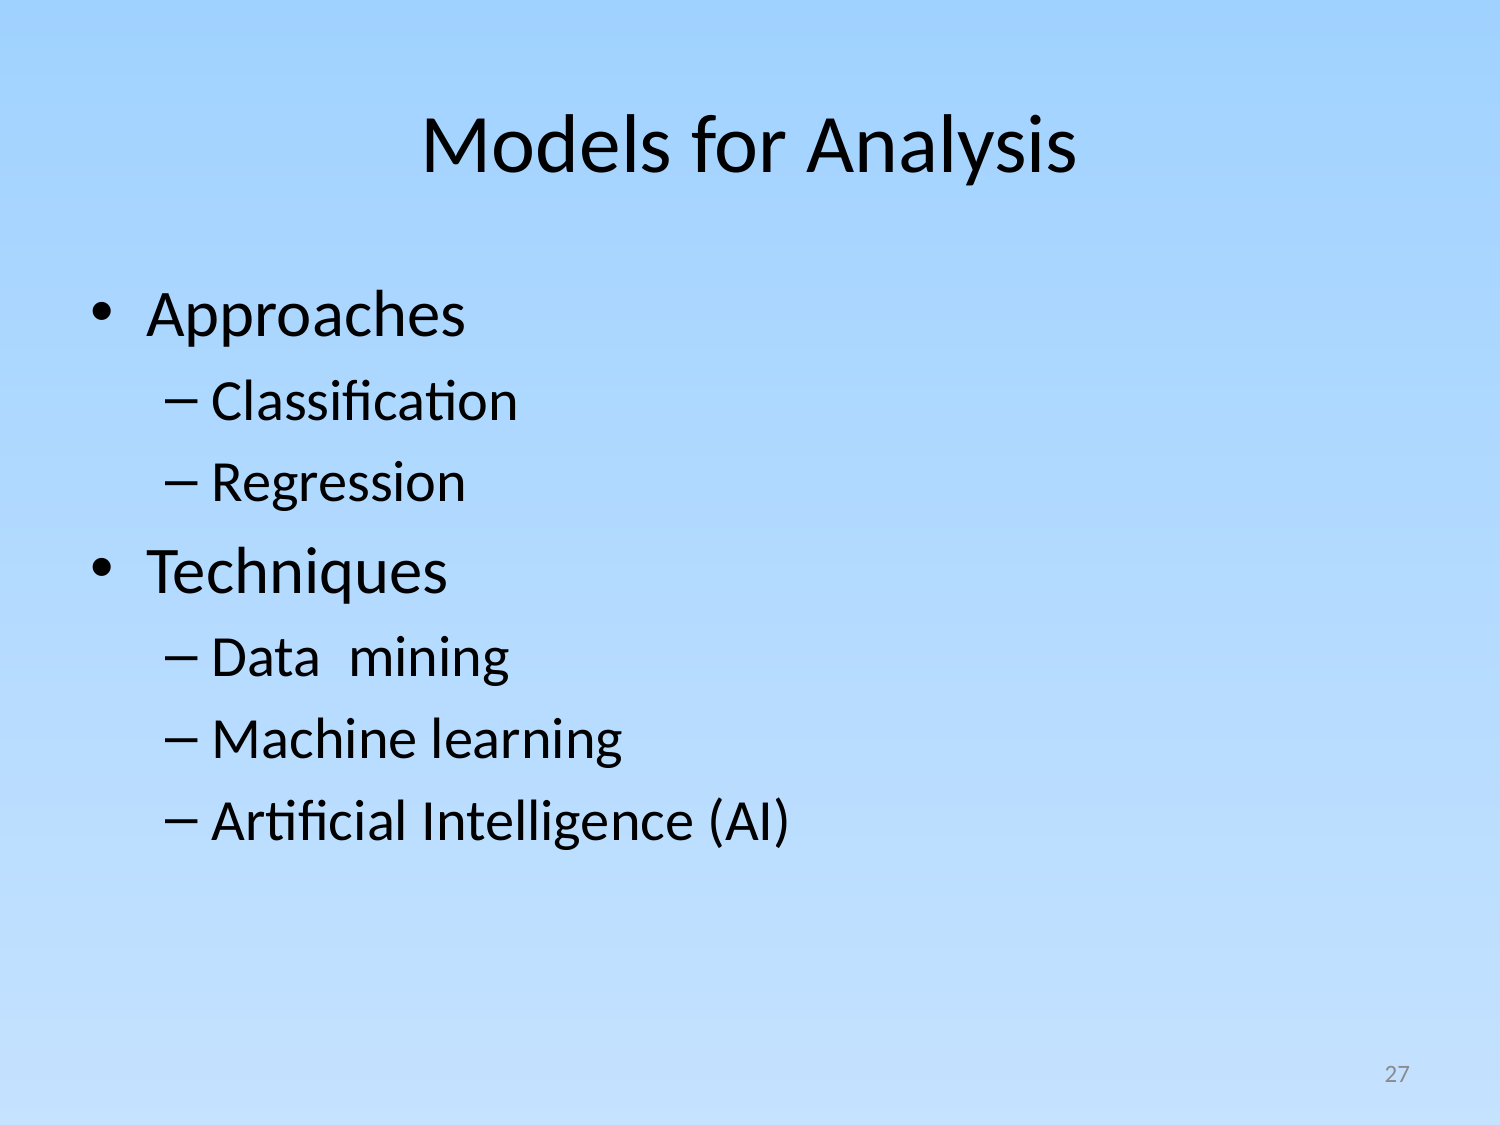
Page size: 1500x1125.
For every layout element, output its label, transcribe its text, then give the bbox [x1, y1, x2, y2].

title Models for Analysis [75, 45, 1425, 233]
slide_number 27 [1074, 1042, 1425, 1103]
list Approaches Classification Regression Techniques Data mining Machine learning Artificial Intelligence (AI) [75, 262, 1425, 1005]
